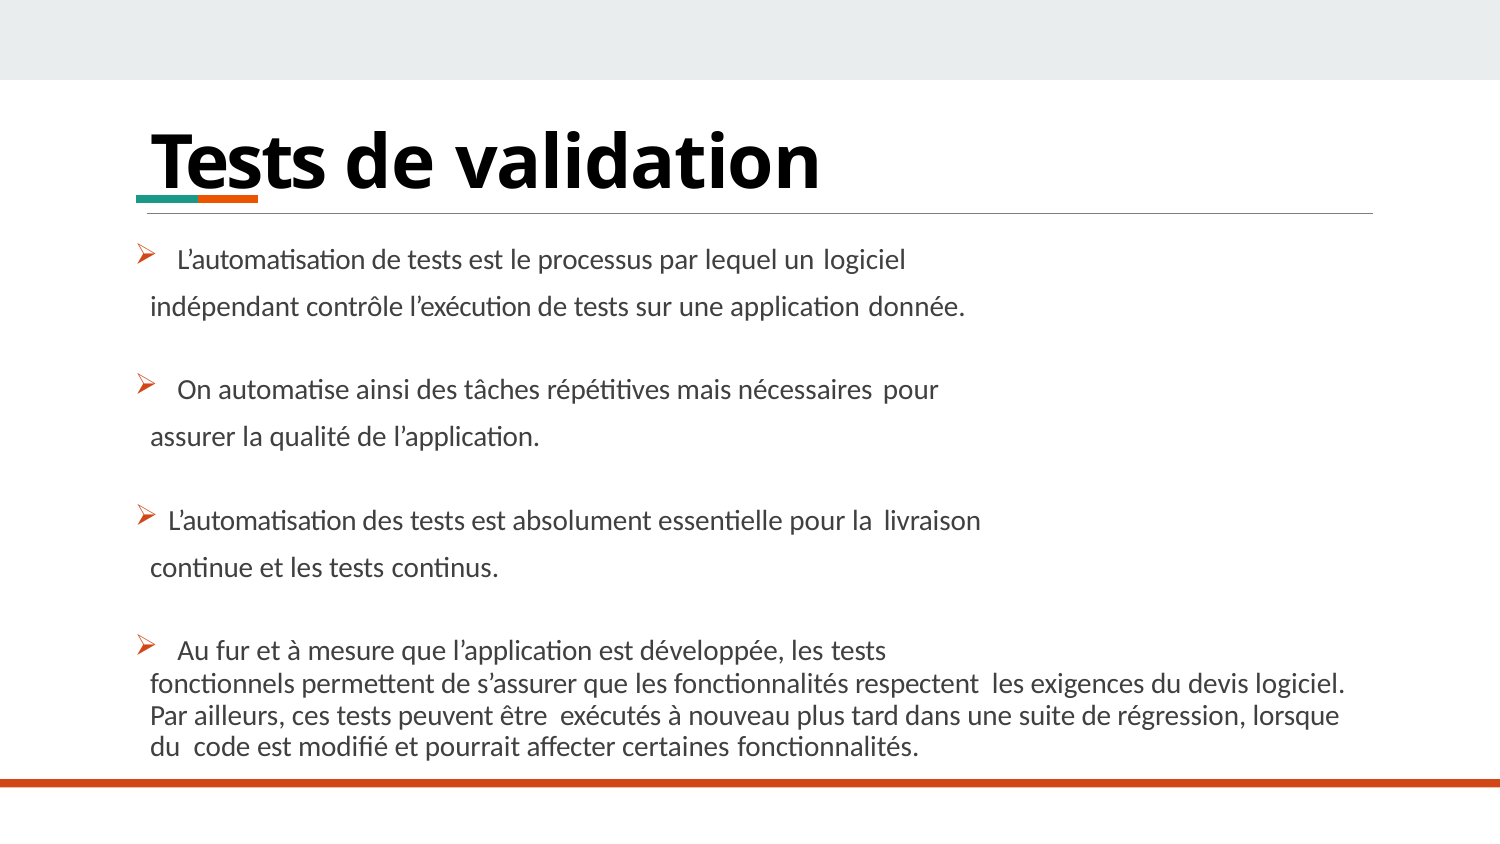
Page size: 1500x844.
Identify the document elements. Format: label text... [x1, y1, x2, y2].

title Tests de validation [147, 111, 870, 225]
text_box [0, 779, 1500, 788]
text_box L’automatisation de tests est le processus par lequel un logiciel indépendant contrôle l’exécution de tests sur une application donnée. On automatise ainsi des tâches répétitives mais nécessaires pour assurer la qualité de l’application. L’automatisation des tests est absolument essentielle pour la livraison continue et les tests continus. Au fur et à mesure que l’application est développée, les tests fonctionnels permettent de s’assurer que les fonctionnalités respectent les exigences du devis logiciel. Par ailleurs, ces tests peuvent être exécutés à nouveau plus tard dans une suite de régression, lorsque du code est modifié et pourrait affecter certaines fonctionnalités. [132, 225, 1358, 763]
